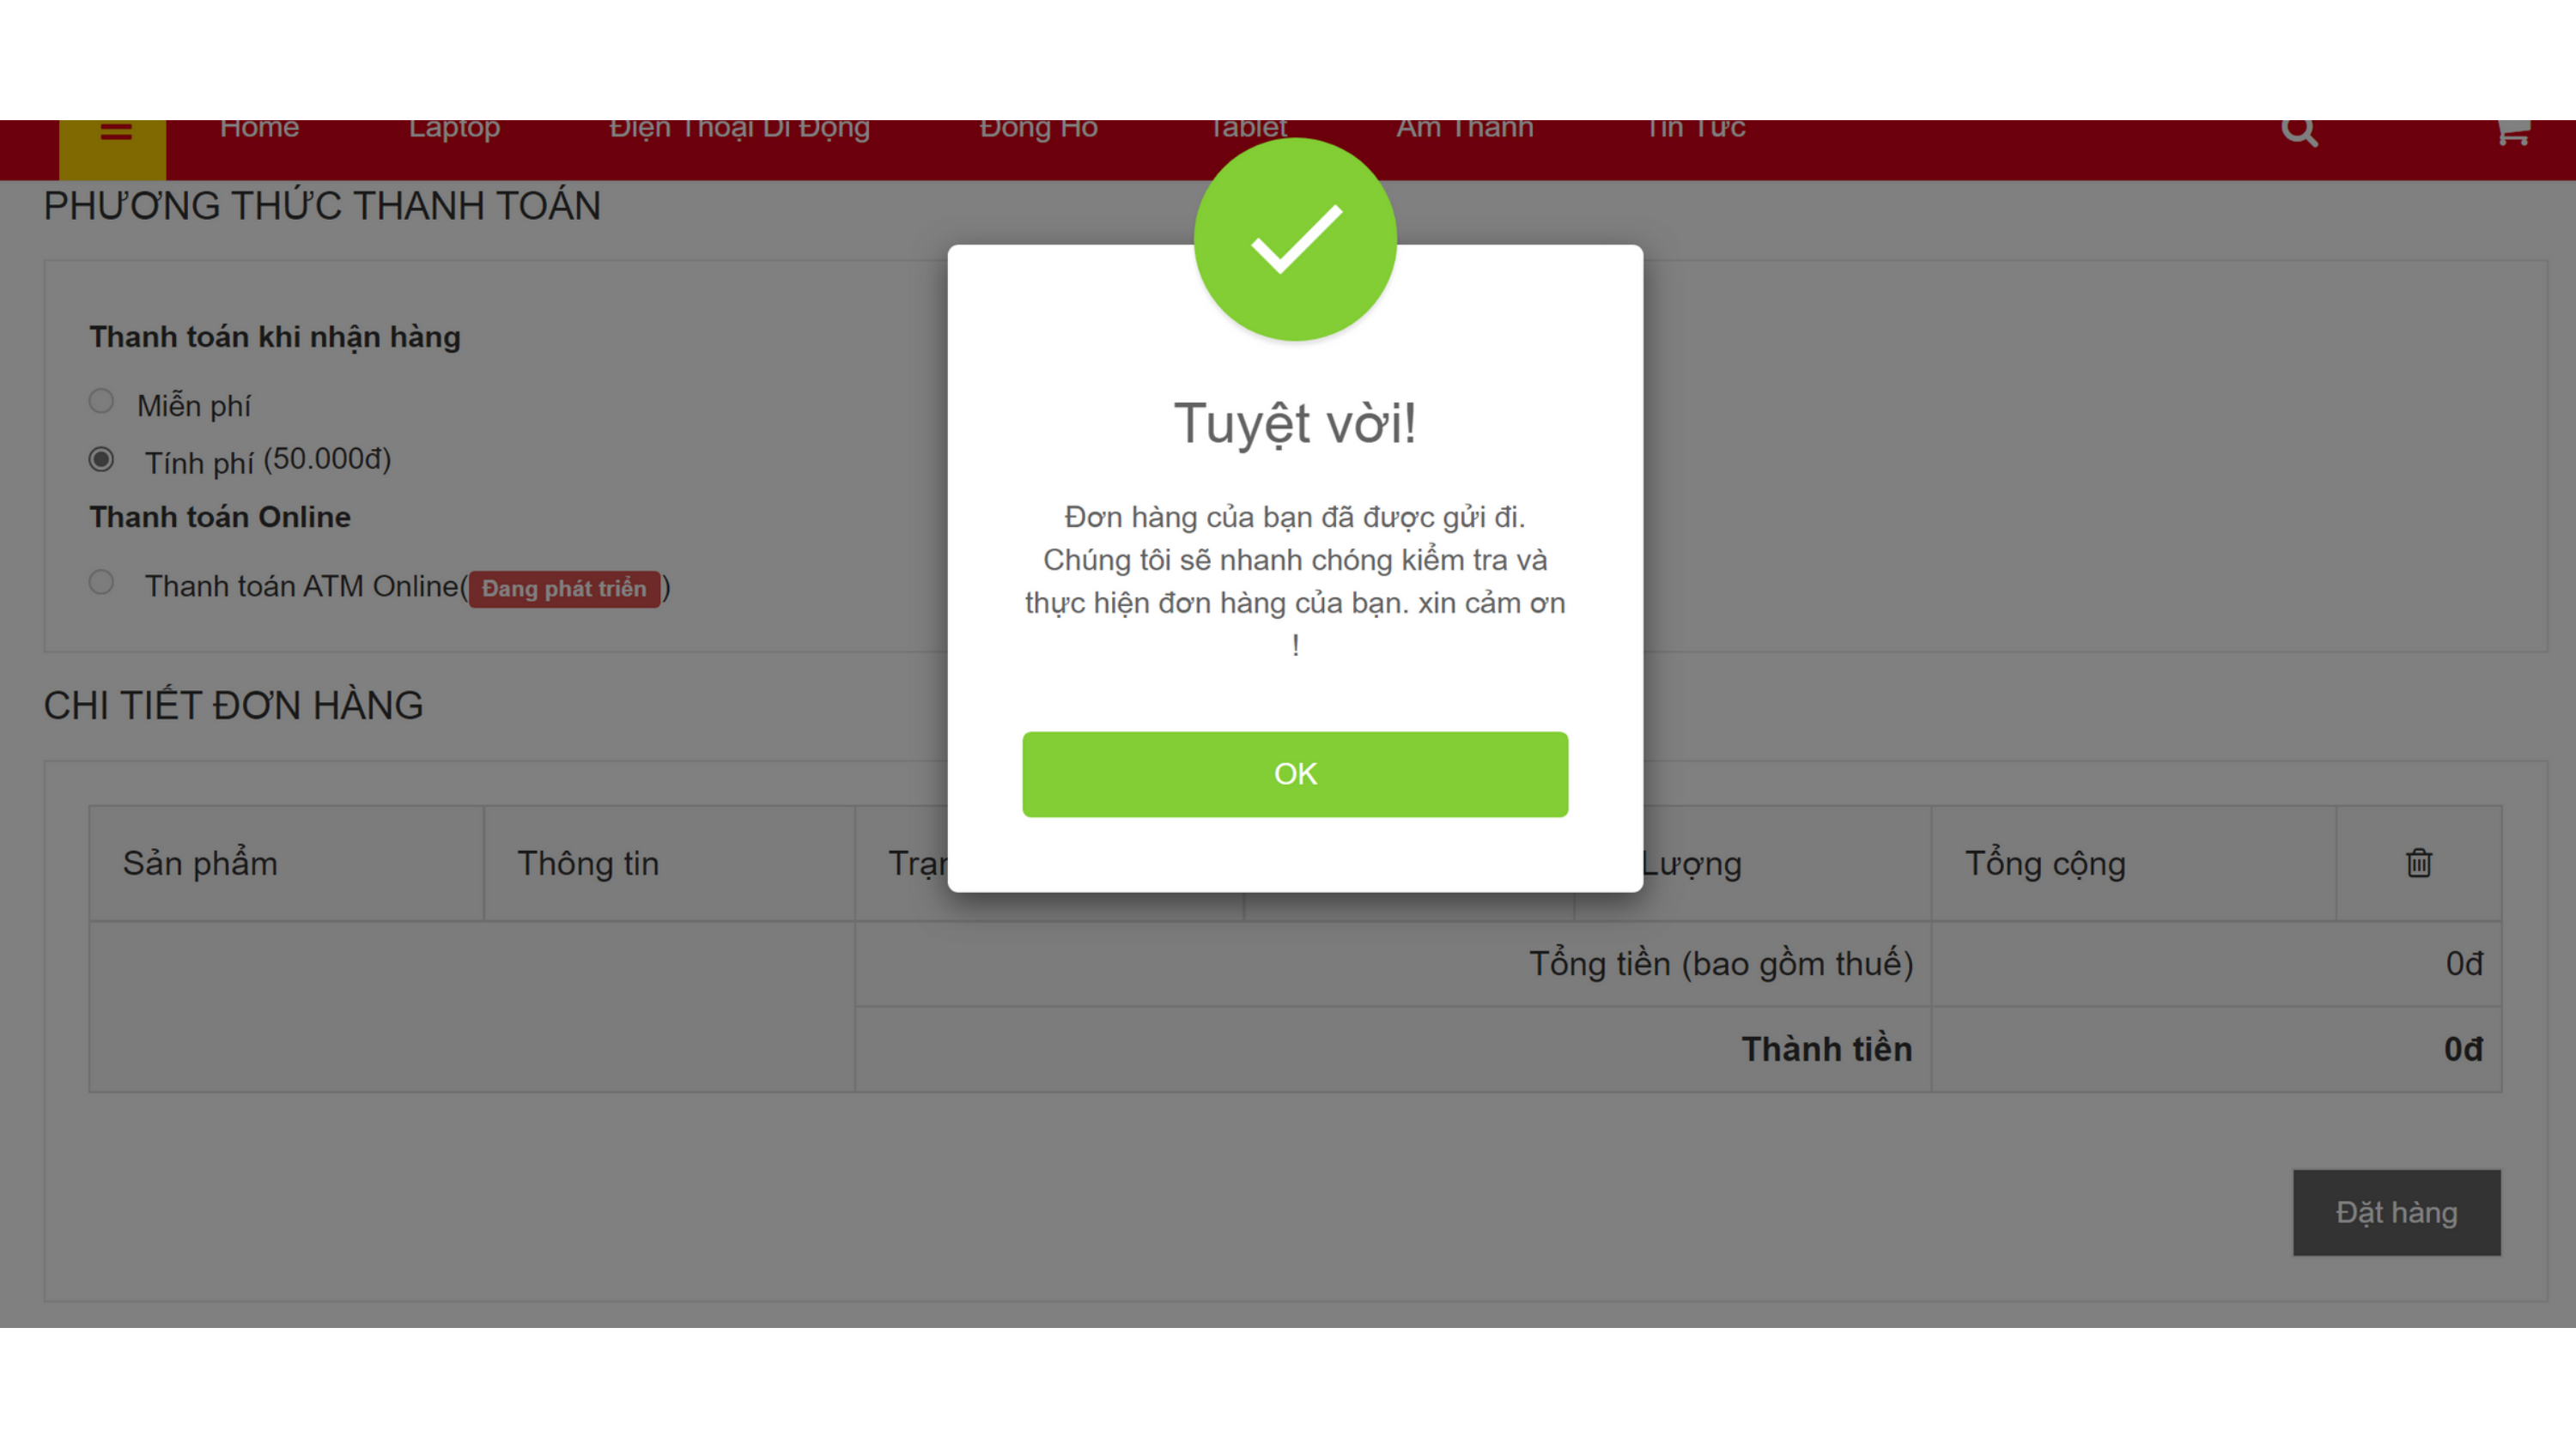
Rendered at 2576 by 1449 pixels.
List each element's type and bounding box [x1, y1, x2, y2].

picture [0, 120, 2576, 1329]
